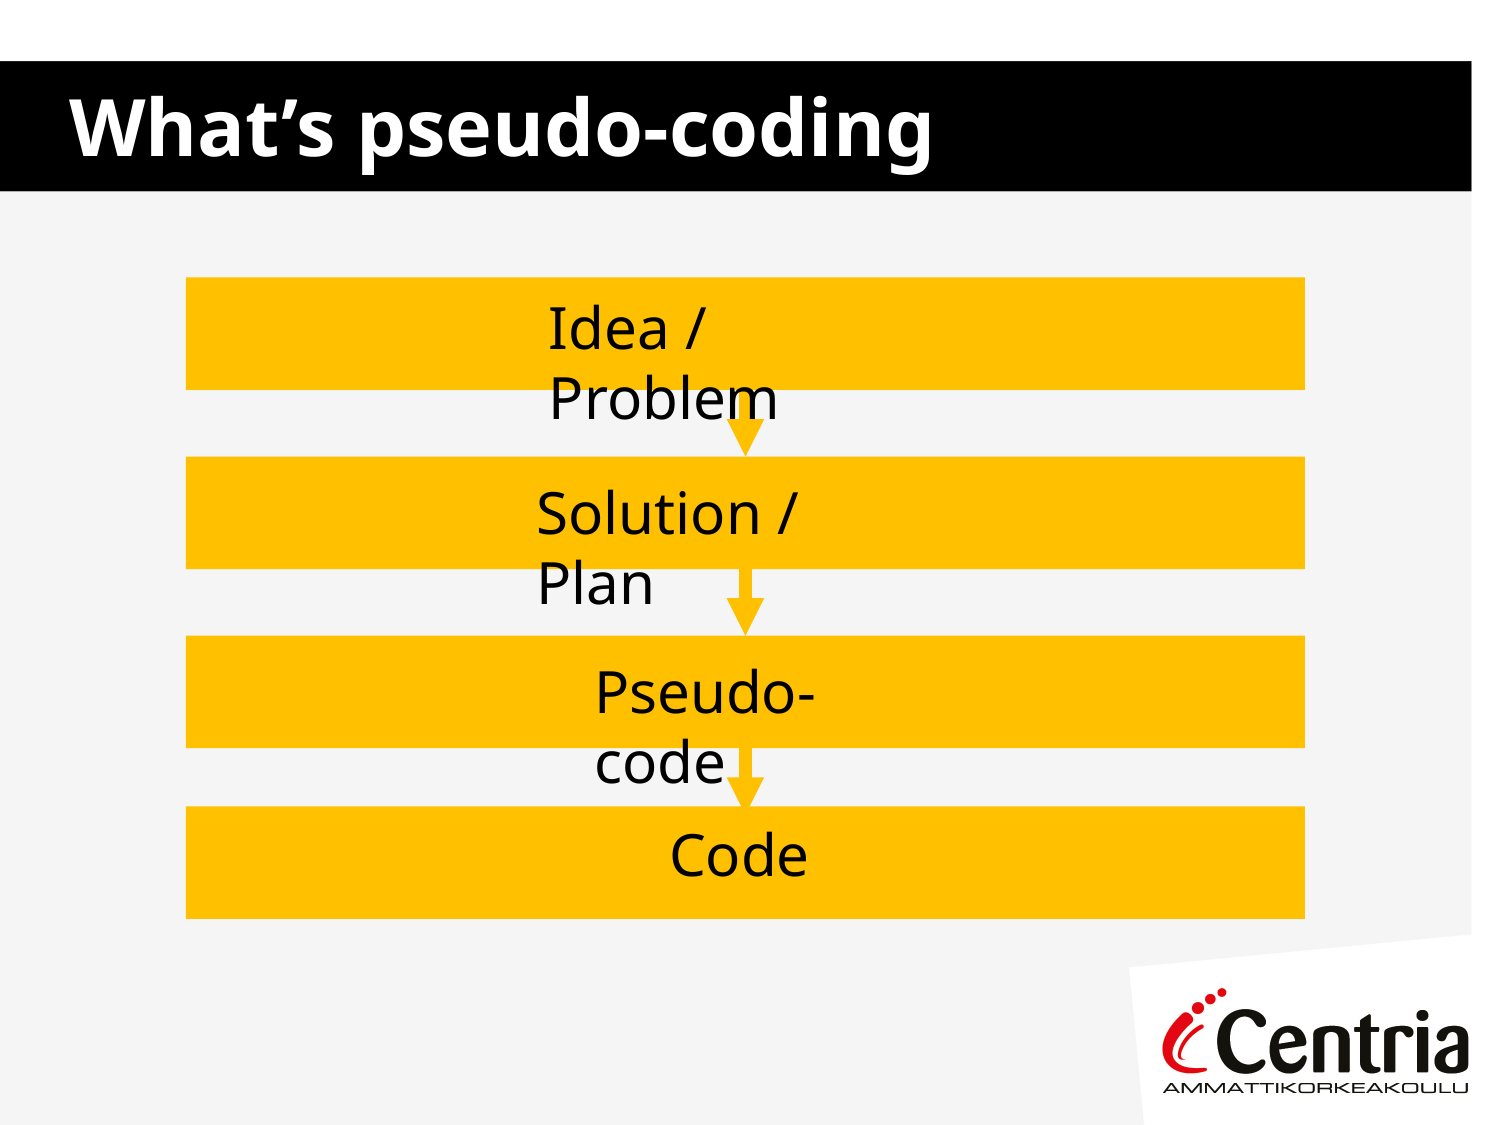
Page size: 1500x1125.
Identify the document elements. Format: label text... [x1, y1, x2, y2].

text_box [185, 276, 1306, 391]
text_box [748, 805, 1306, 920]
text_box [185, 805, 743, 920]
text_box Code [654, 811, 1026, 920]
text_box [185, 635, 1306, 749]
text_box [185, 456, 1306, 570]
text_box Solution / Plan [521, 468, 945, 577]
text_box Pseudo-code [579, 648, 951, 757]
title What’s pseudo-coding [54, 75, 1410, 181]
list Idea / Problem [534, 283, 957, 392]
picture [0, 0, 1500, 1125]
